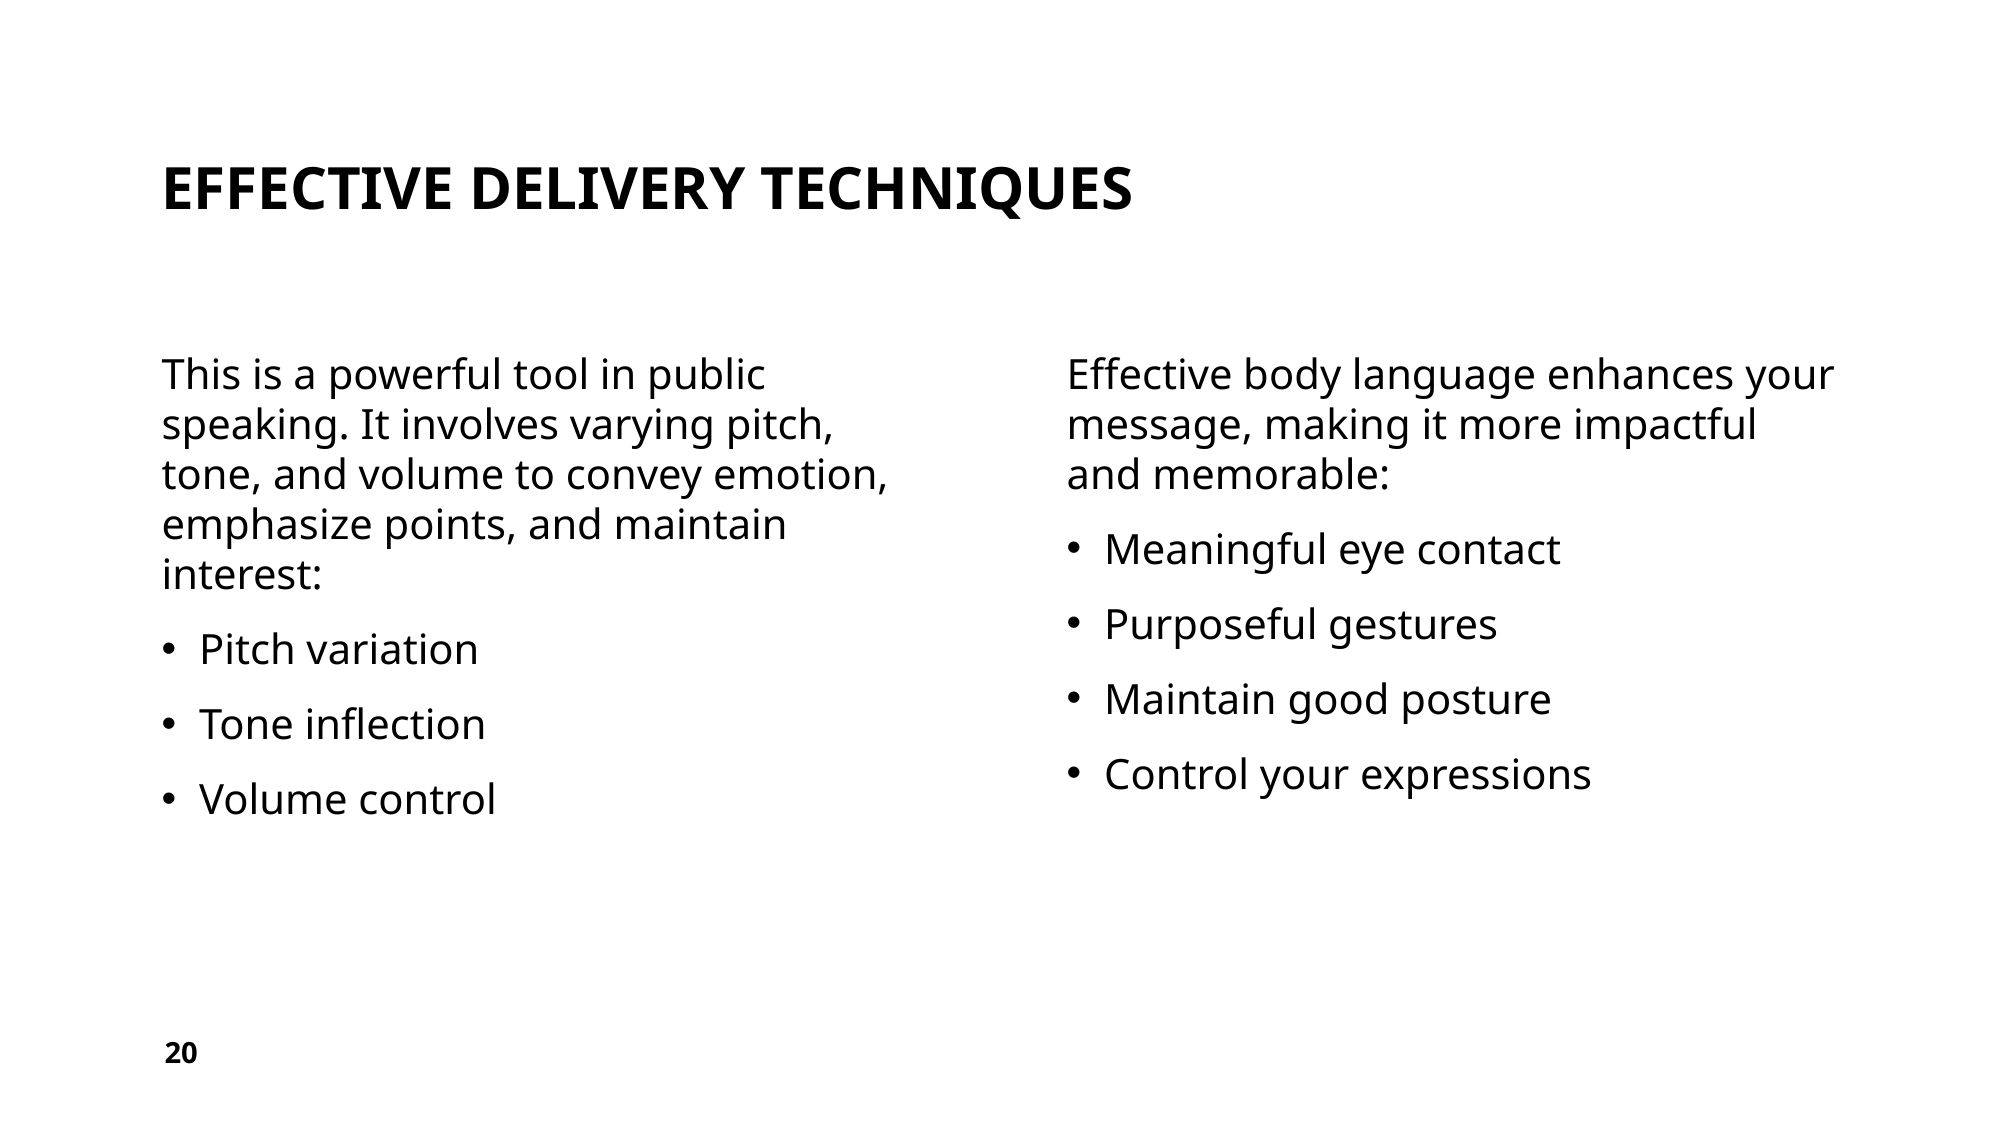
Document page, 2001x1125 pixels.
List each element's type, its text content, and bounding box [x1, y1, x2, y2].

slide_number 20 [149, 1024, 588, 1085]
list This is a powerful tool in public speaking. It involves varying pitch, tone, and volume to convey emotion, emphasize points, and maintain interest: Pitch variation Tone inflection Volume control [146, 340, 949, 946]
list Effective body language enhances your message, making it more impactful and memorable: Meaningful eye contact Purposeful gestures Maintain good posture Control your expressions [1051, 340, 1854, 946]
title Effective delivery techniques [146, 11, 1854, 230]
